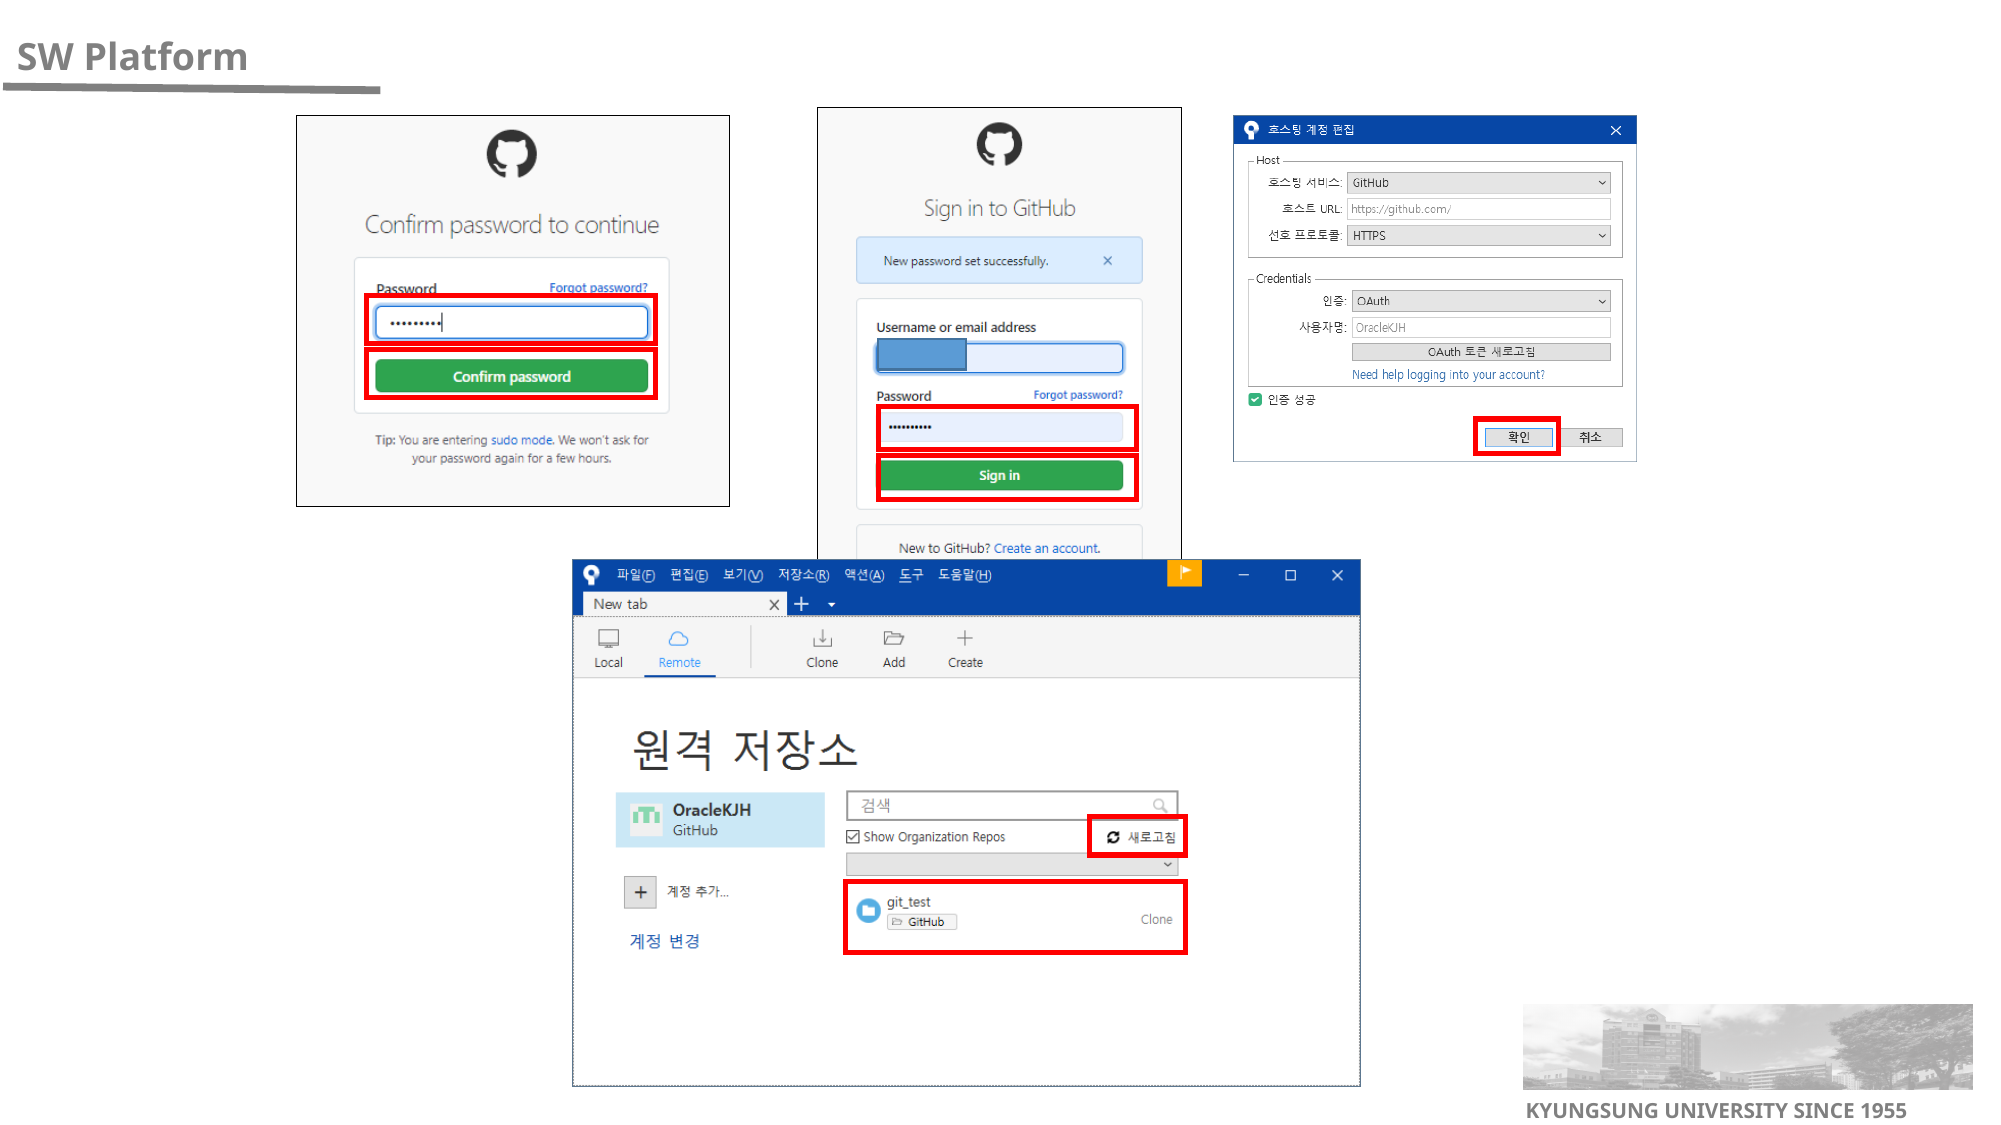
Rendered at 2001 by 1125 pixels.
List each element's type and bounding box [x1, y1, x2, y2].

text_box [572, 559, 1361, 1087]
text_box [817, 107, 1182, 559]
text_box [296, 115, 730, 507]
text_box [1233, 115, 1637, 462]
